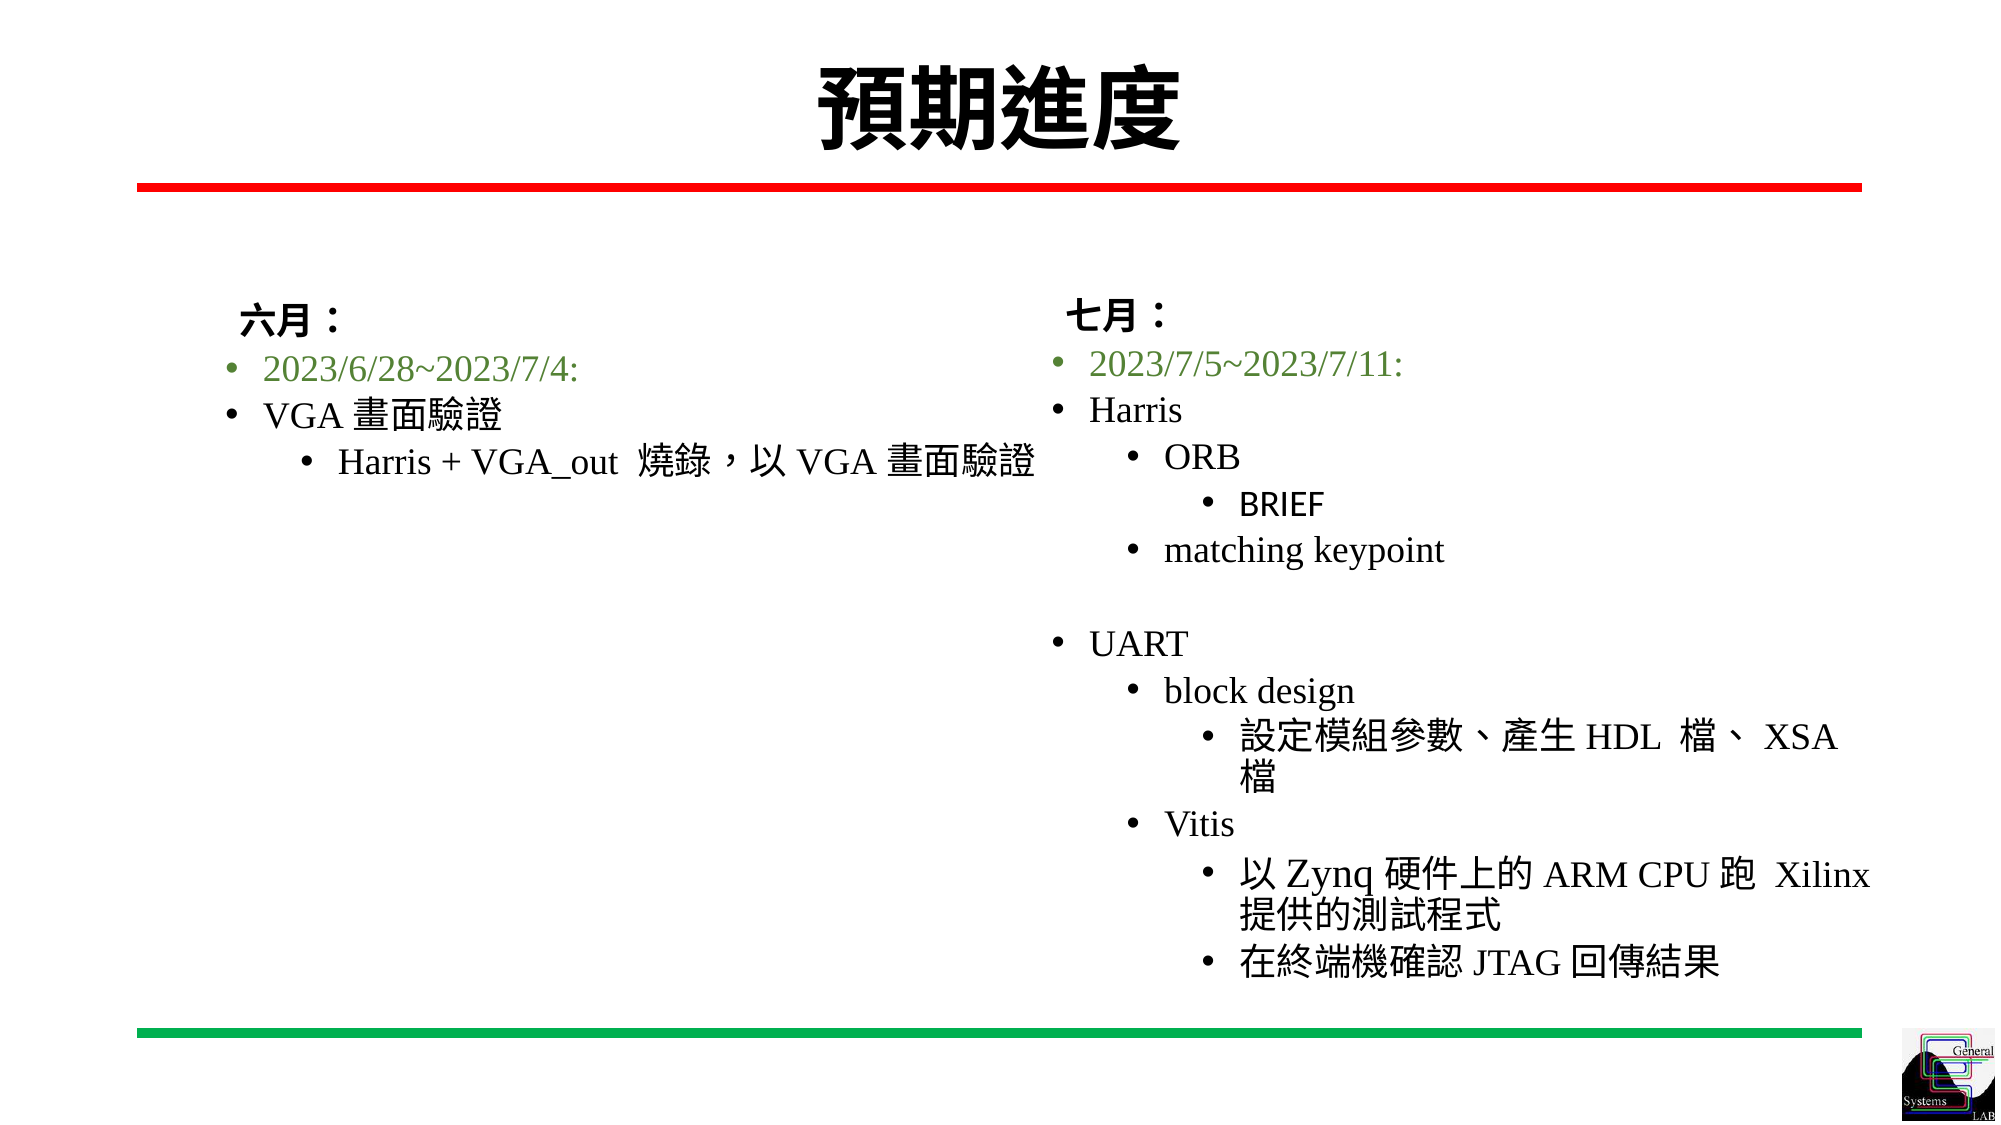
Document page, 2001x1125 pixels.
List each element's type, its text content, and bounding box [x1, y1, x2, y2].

picture [1902, 1028, 1995, 1121]
list 六月： 2023/6/28~2023/7/4: VGA畫面驗證 Harris + VGA_out 燒錄，以VGA畫面驗證 [60, 196, 1197, 929]
text_box 七月： 2023/7/5~2023/7/11: Harris ORB BRIEF matching keypoint UART block design 設定模組參數、產生HDL 檔、XSA檔 Vitis 以Zynq硬件上的ARM CPU跑 Xilinx提供的測試程式 在終端機確認JTAG回傳結果 [886, 289, 1887, 991]
title 預期進度 [137, 54, 1863, 173]
